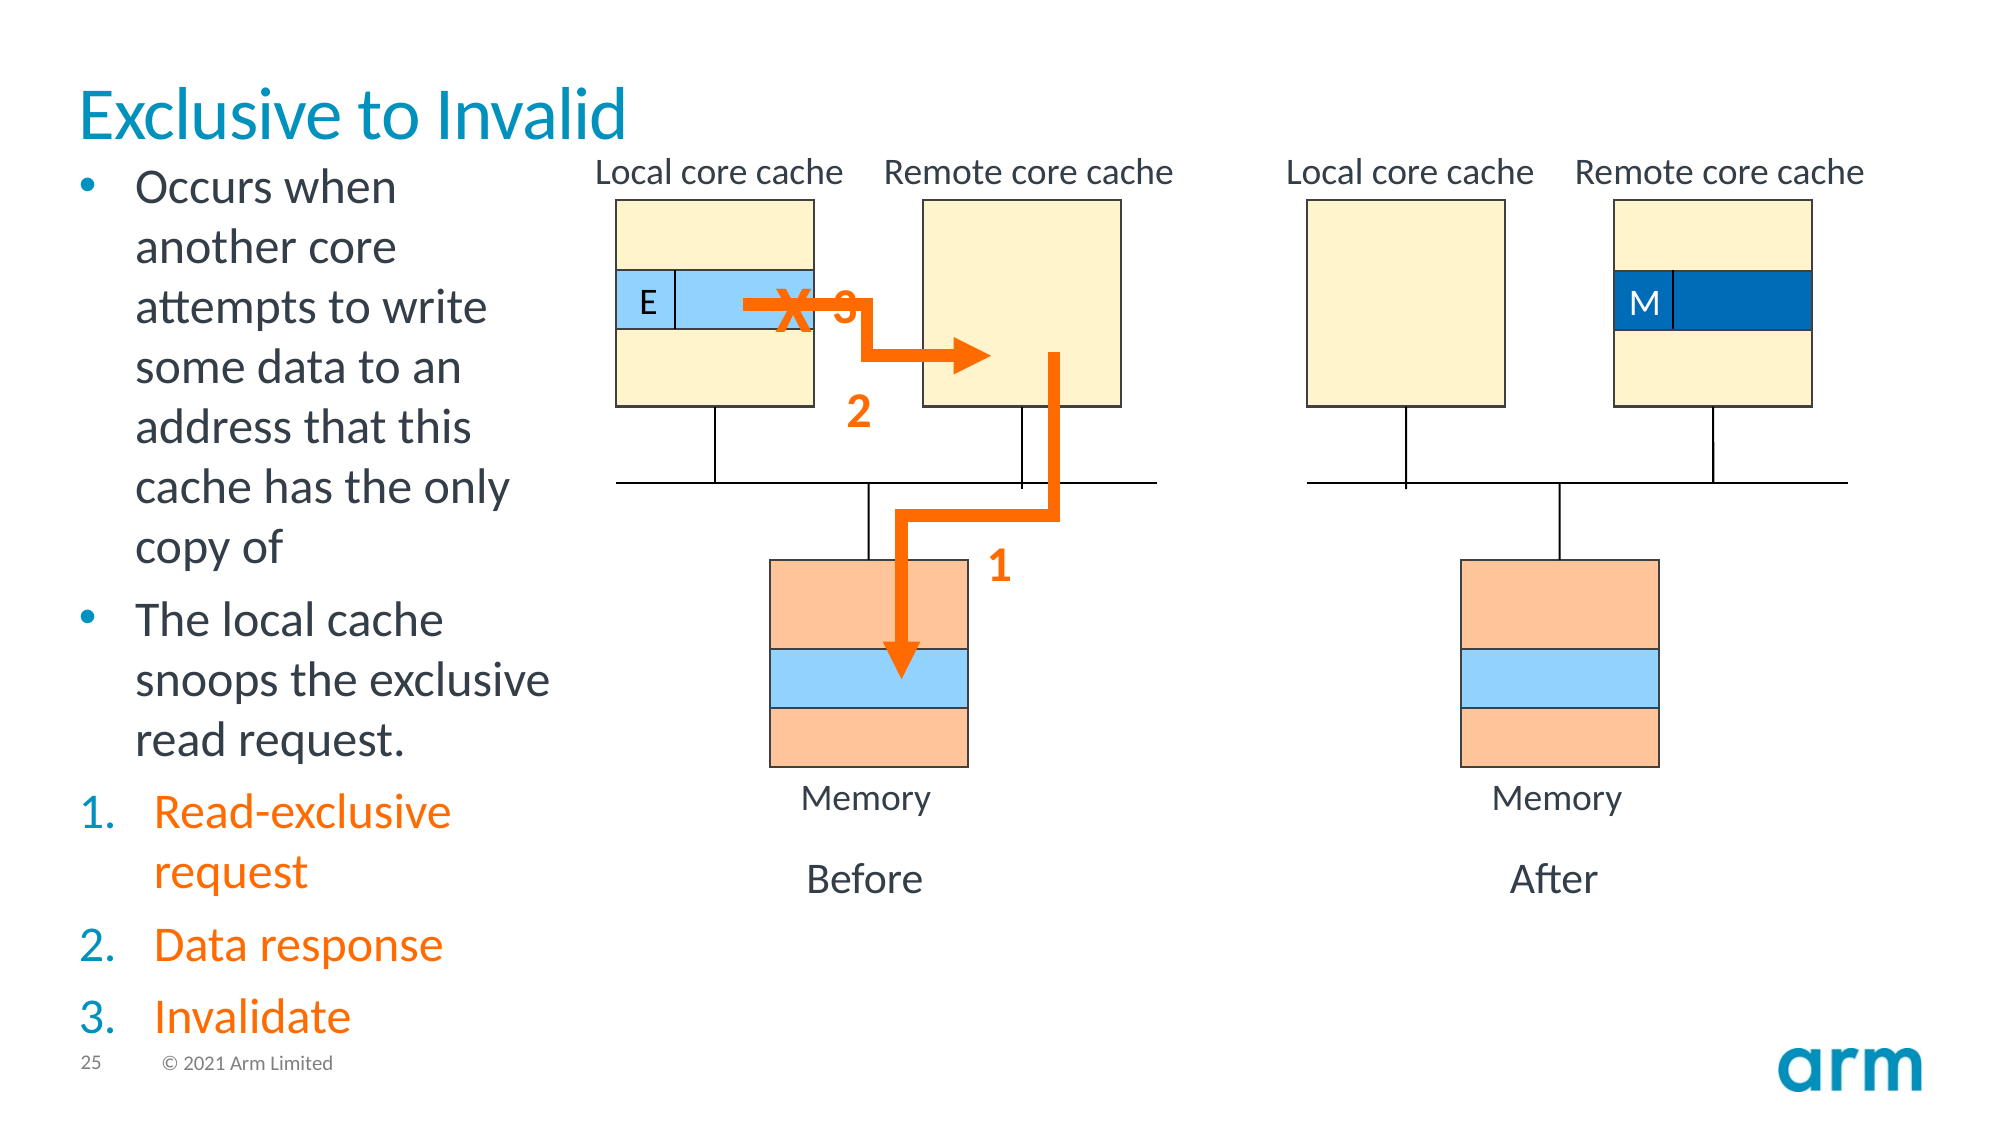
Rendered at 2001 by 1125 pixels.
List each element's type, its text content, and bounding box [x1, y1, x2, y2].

text_box Remote core cache [864, 152, 1194, 193]
picture [1889, 1048, 1903, 1053]
text_box [1306, 199, 1506, 408]
text_box [922, 199, 1122, 408]
text_box [908, 592, 969, 648]
picture [1788, 1056, 1812, 1083]
text_box [769, 559, 895, 648]
text_box Memory [1483, 777, 1631, 819]
text_box [1460, 648, 1660, 709]
text_box [615, 199, 815, 269]
text_box [1613, 199, 1813, 270]
text_box [769, 648, 969, 709]
text_box [769, 709, 969, 768]
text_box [841, 205, 893, 455]
text_box [1460, 709, 1660, 768]
title Exclusive to Invalid [78, 78, 1922, 186]
text_box [1460, 559, 1660, 648]
list Occurs when another core attempts to write some data to an address that this cache has the only copy of The local cache snoops the exclusive read request. Read-exclusive request Data response Invalidate [78, 153, 557, 825]
text_box Local core cache [578, 152, 861, 193]
picture [1778, 1072, 1794, 1092]
text_box Before [798, 855, 932, 903]
text_box M [1613, 270, 1813, 331]
text_box Local core cache [1269, 152, 1552, 193]
text_box [615, 330, 815, 408]
text_box X [775, 274, 817, 347]
picture [1803, 1048, 1922, 1092]
text_box After [1503, 855, 1605, 903]
text_box 3 [830, 280, 841, 335]
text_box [814, 439, 1142, 592]
text_box Memory [792, 777, 940, 819]
text_box Remote core cache [1555, 152, 1885, 193]
picture [1778, 1048, 1794, 1067]
text_box E [615, 269, 815, 330]
text_box [1613, 331, 1813, 408]
picture [1911, 1048, 1922, 1062]
